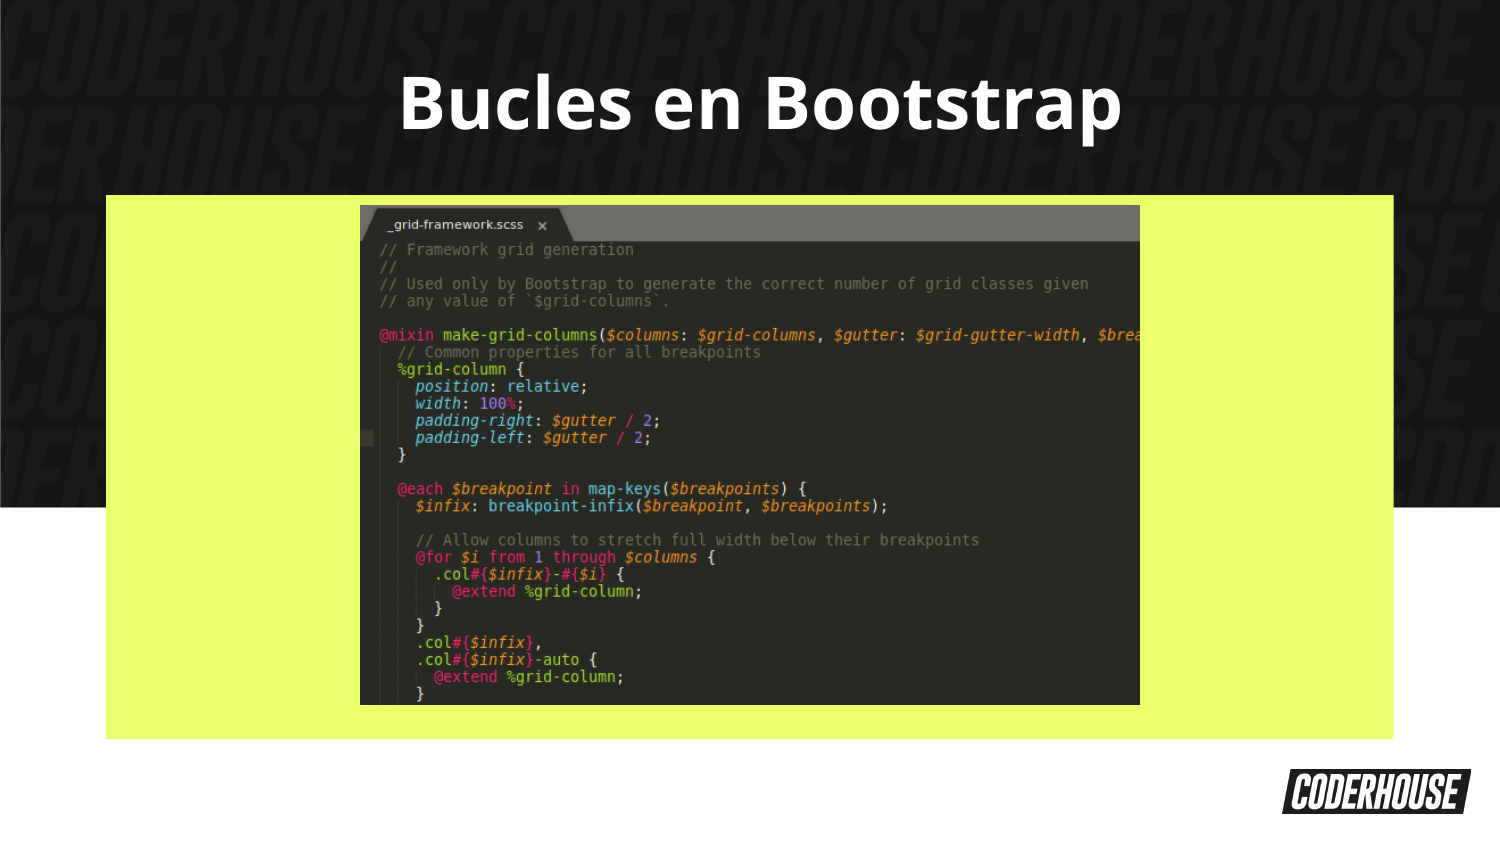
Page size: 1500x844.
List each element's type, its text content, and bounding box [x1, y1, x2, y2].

text_box Bucles en Bootstrap [158, 52, 1364, 161]
picture [0, 0, 1500, 844]
text_box [106, 195, 1394, 740]
